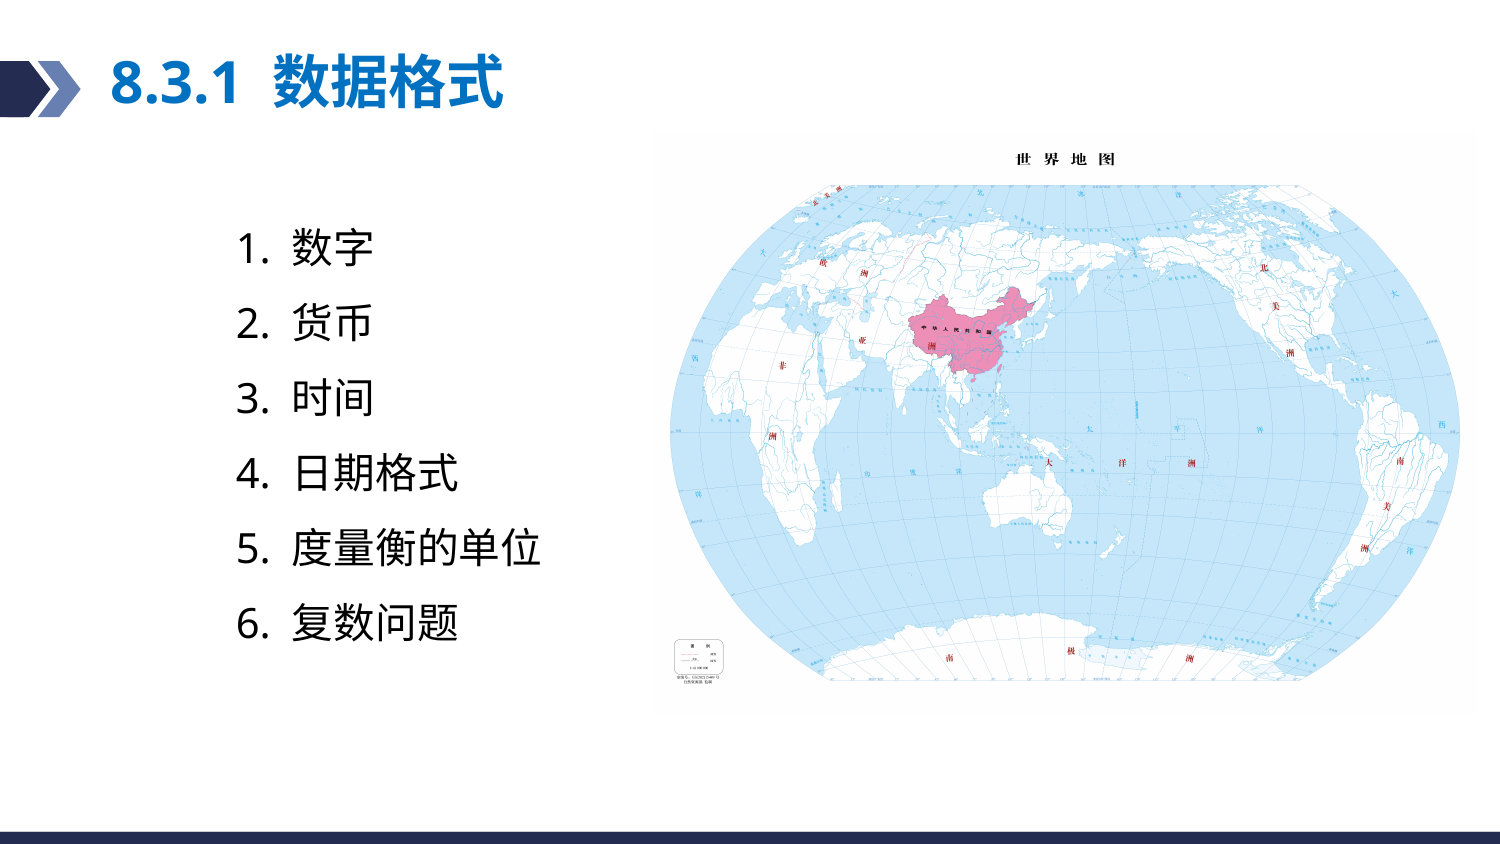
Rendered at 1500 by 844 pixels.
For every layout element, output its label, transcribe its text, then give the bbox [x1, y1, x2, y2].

text_box 1. 数字 2. 货币 3. 时间 4. 日期格式 5. 度量衡的单位 6. 复数问题 [235, 196, 597, 647]
title 8.3.1 数据格式 [95, 46, 967, 132]
picture [652, 130, 1478, 714]
